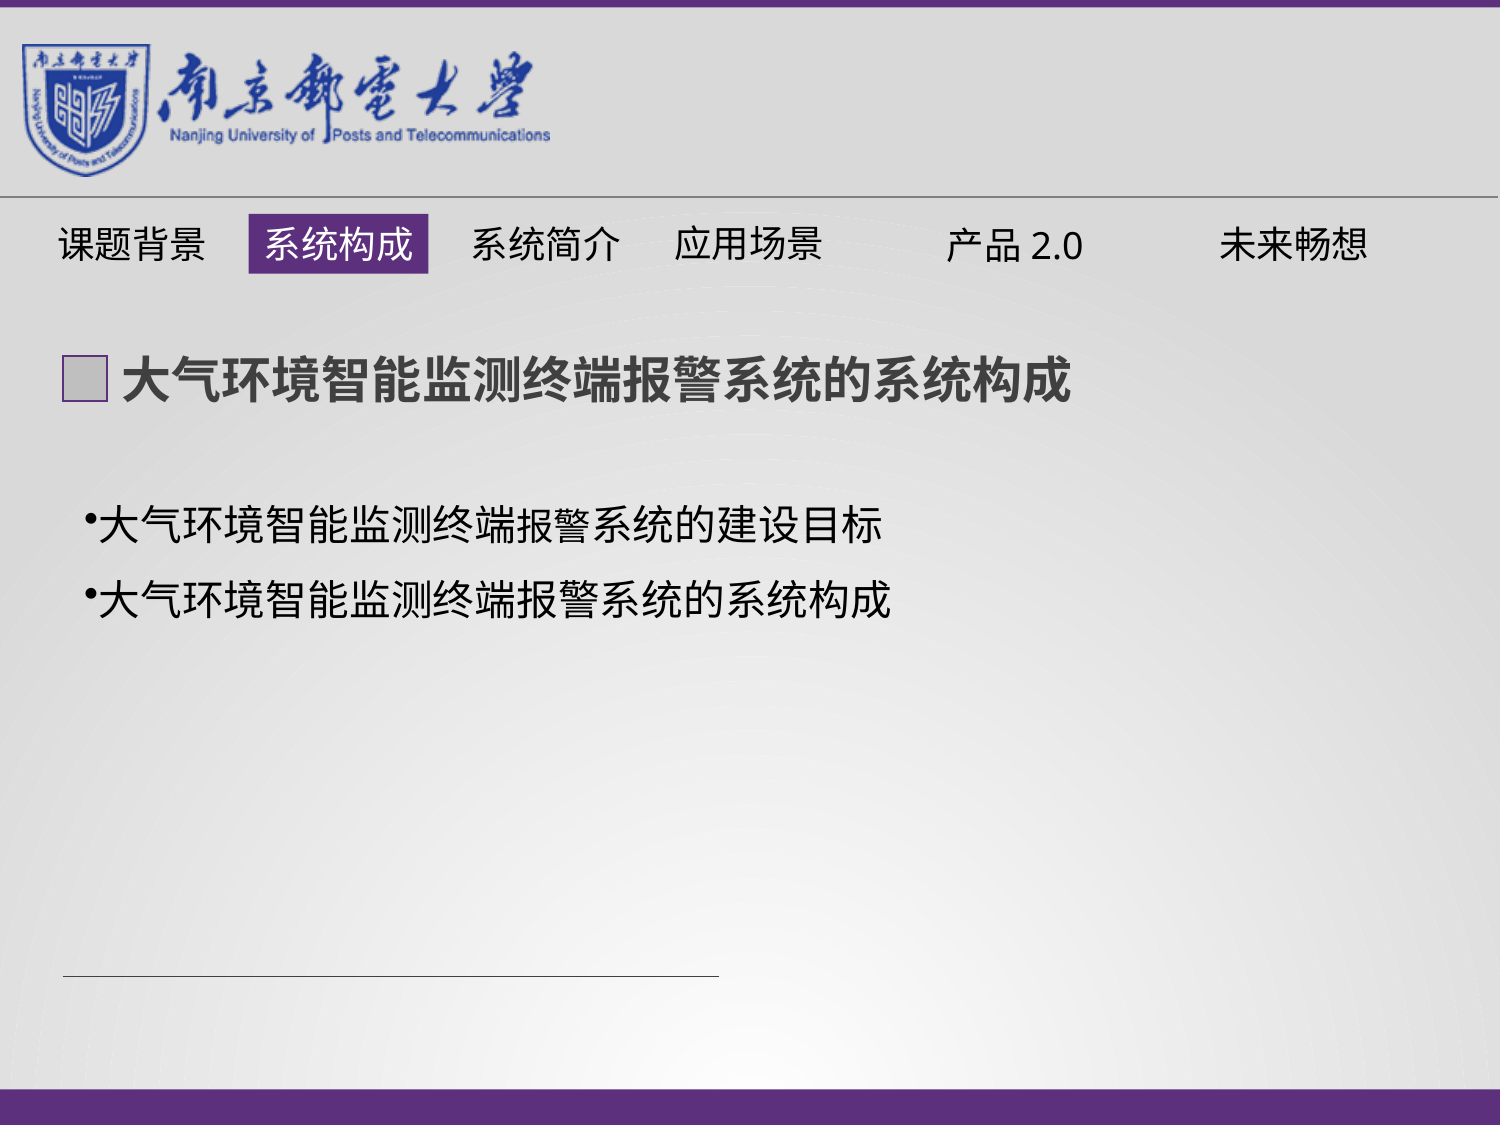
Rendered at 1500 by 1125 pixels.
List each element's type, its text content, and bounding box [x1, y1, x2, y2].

text_box 应用场景 [659, 212, 840, 273]
text_box [0, 0, 1500, 8]
picture [22, 44, 550, 178]
text_box [0, 1088, 1500, 1125]
text_box 系统简介 [455, 213, 636, 274]
text_box 系统构成 [248, 213, 429, 274]
text_box 课题背景 [42, 213, 223, 274]
text_box 未来畅想 [1204, 213, 1385, 274]
text_box 产品2.0 [931, 214, 1099, 275]
text_box 大气环境智能监测终端报警系统的系统构成 [107, 340, 1204, 416]
text_box 大气环境智能监测终端报警系统的建设目标 大气环境智能监测终端报警系统的系统构成 [69, 466, 1433, 707]
text_box [62, 355, 108, 402]
